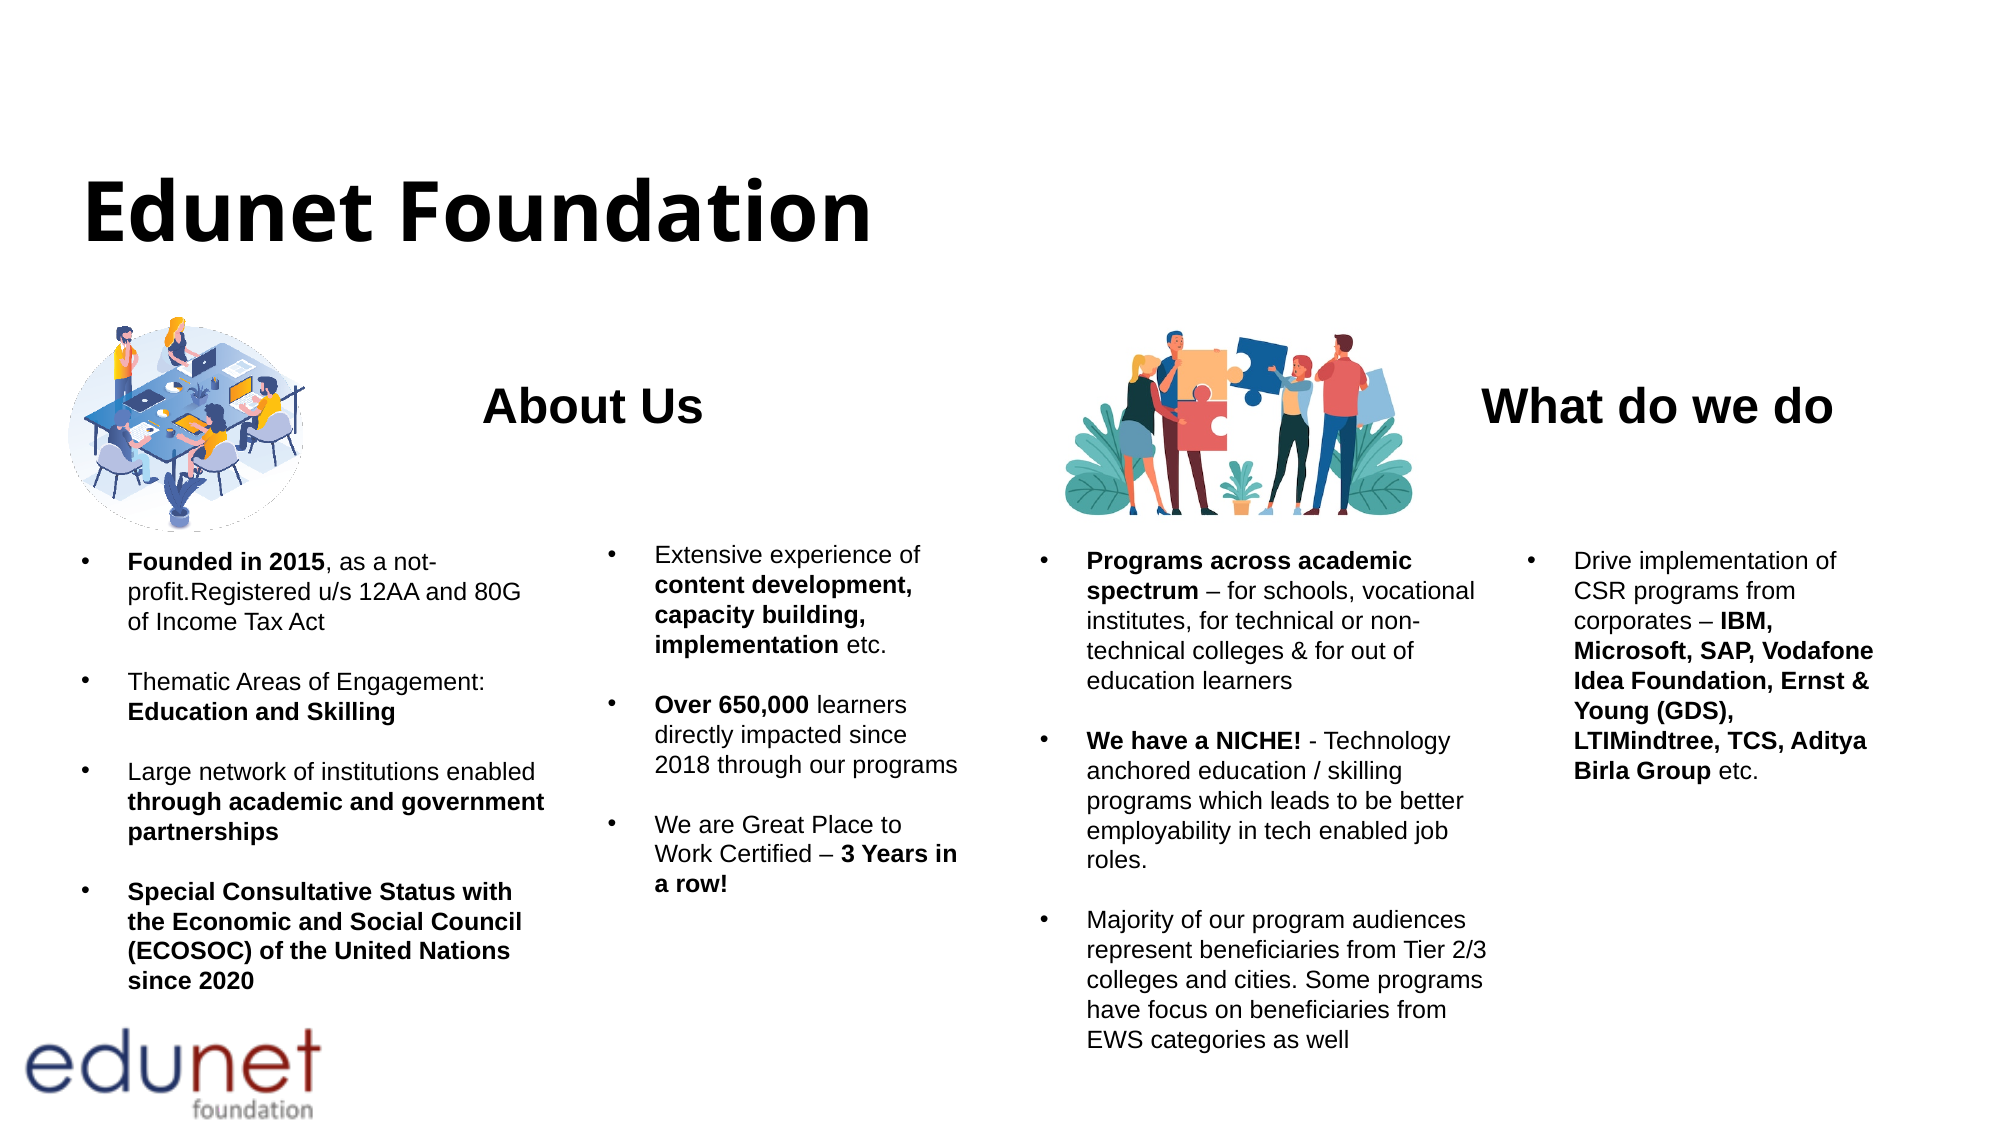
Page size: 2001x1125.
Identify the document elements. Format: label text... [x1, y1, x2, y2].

picture [20, 1025, 324, 1125]
title Edunet Foundation [65, 72, 1876, 268]
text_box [65, 317, 1901, 1098]
